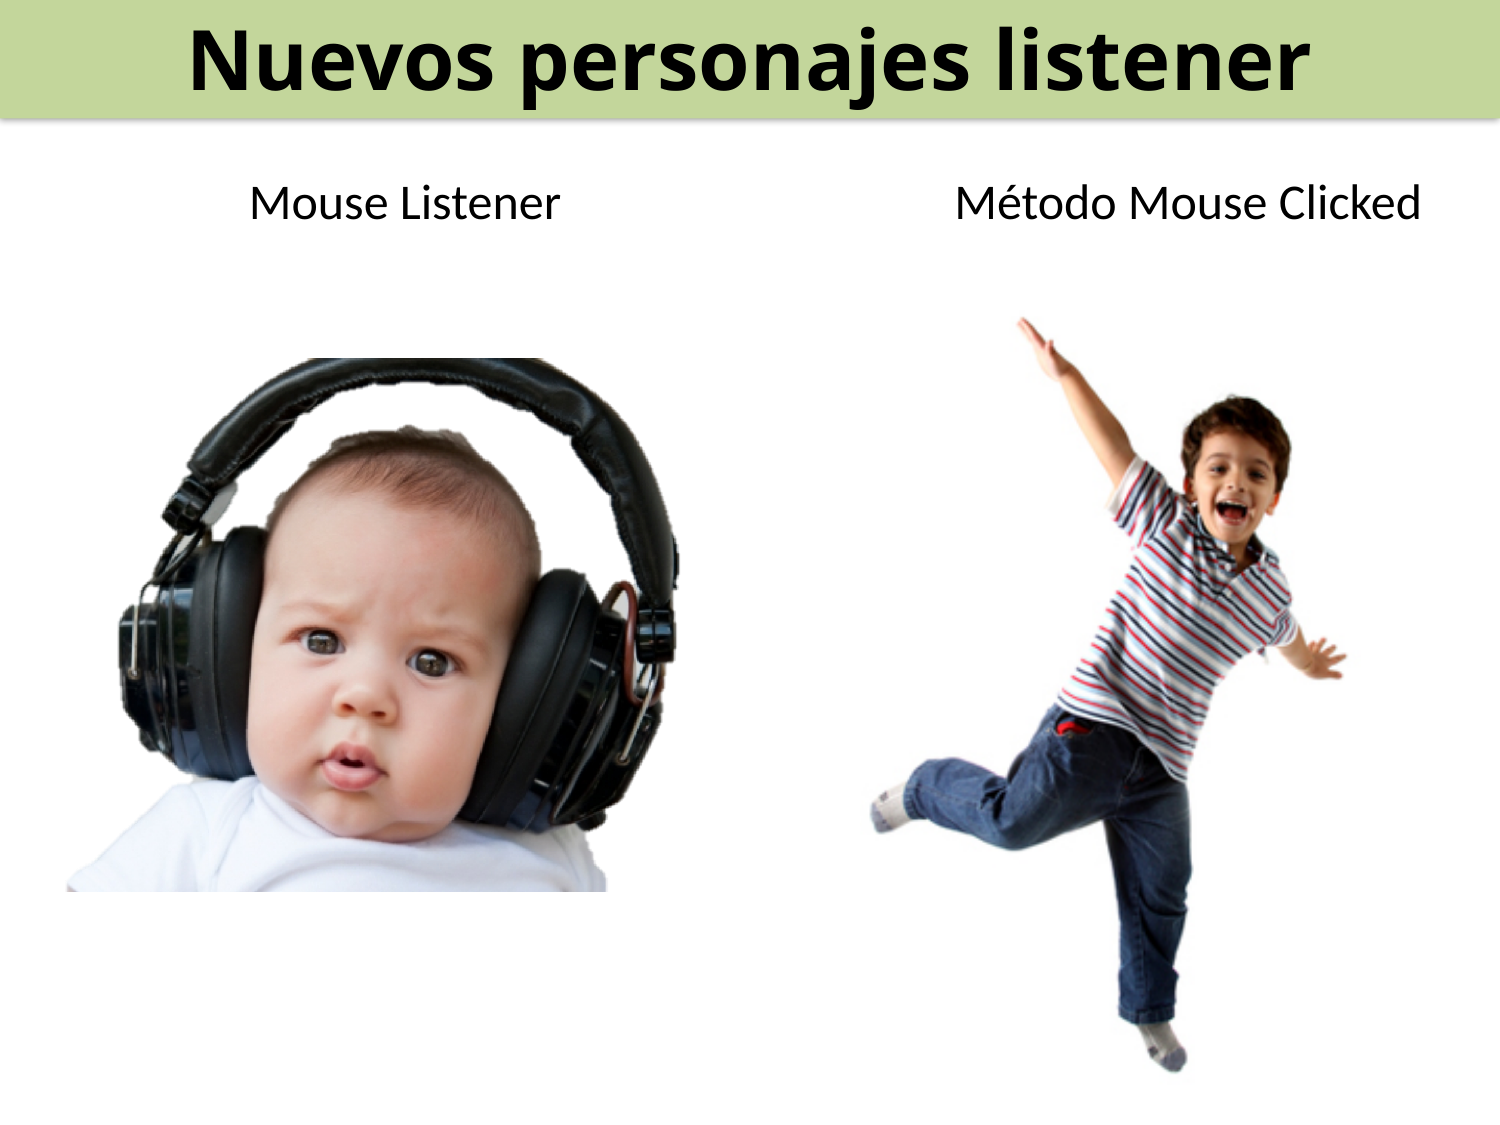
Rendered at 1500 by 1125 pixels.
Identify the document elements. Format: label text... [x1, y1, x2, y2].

picture [0, 358, 791, 892]
text_box Nuevos personajes listener [0, 0, 1500, 122]
text_box Método Mouse Clicked [939, 161, 1438, 237]
text_box Mouse Listener [234, 161, 577, 237]
picture [860, 300, 1361, 1091]
